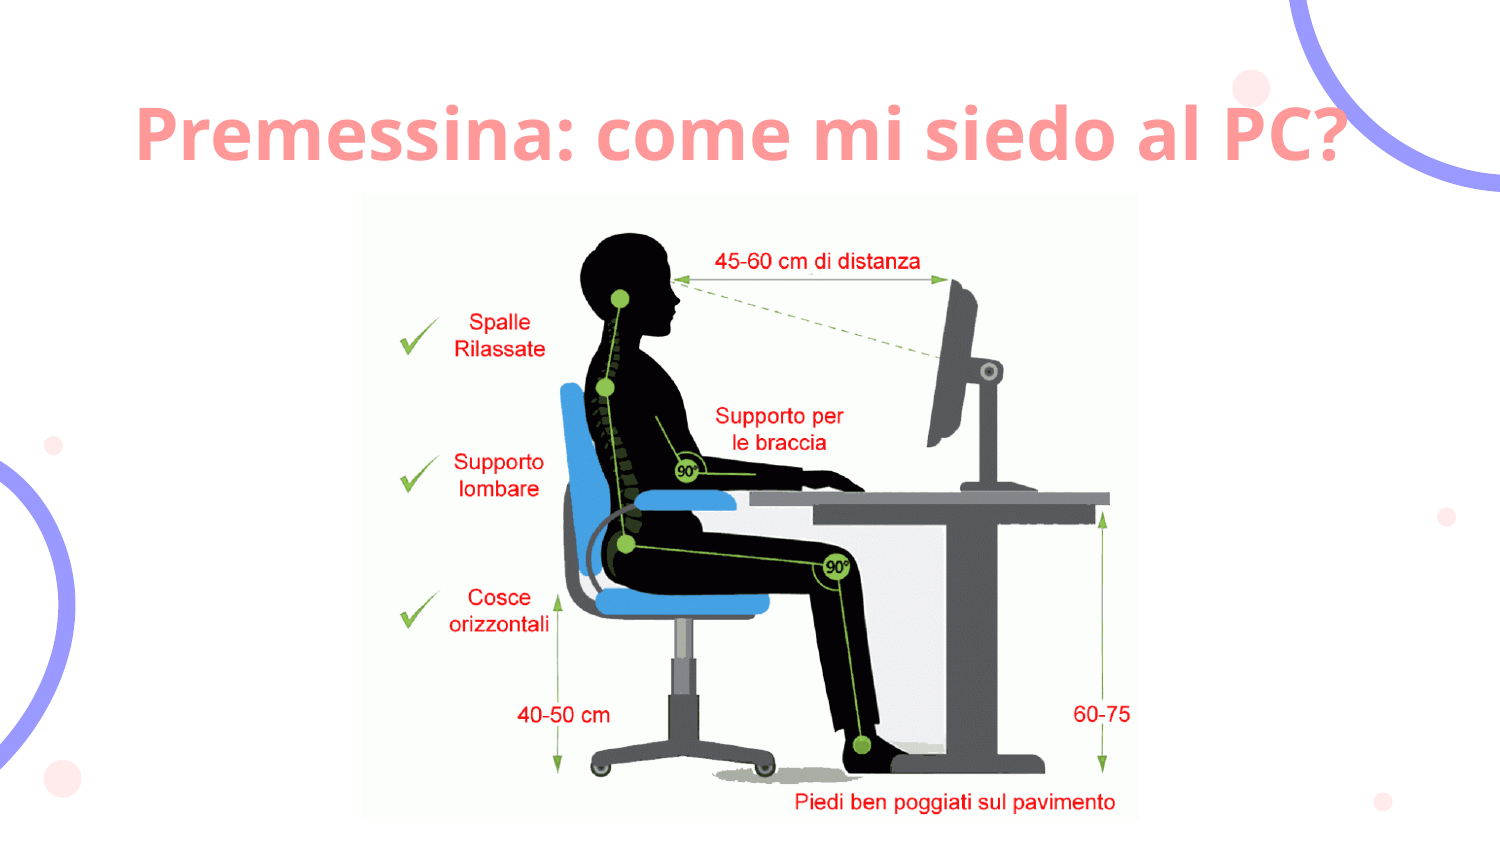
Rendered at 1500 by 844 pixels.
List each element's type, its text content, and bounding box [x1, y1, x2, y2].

title Premessina: come mi siedo al PC? [118, 72, 1382, 167]
picture [361, 193, 1139, 821]
